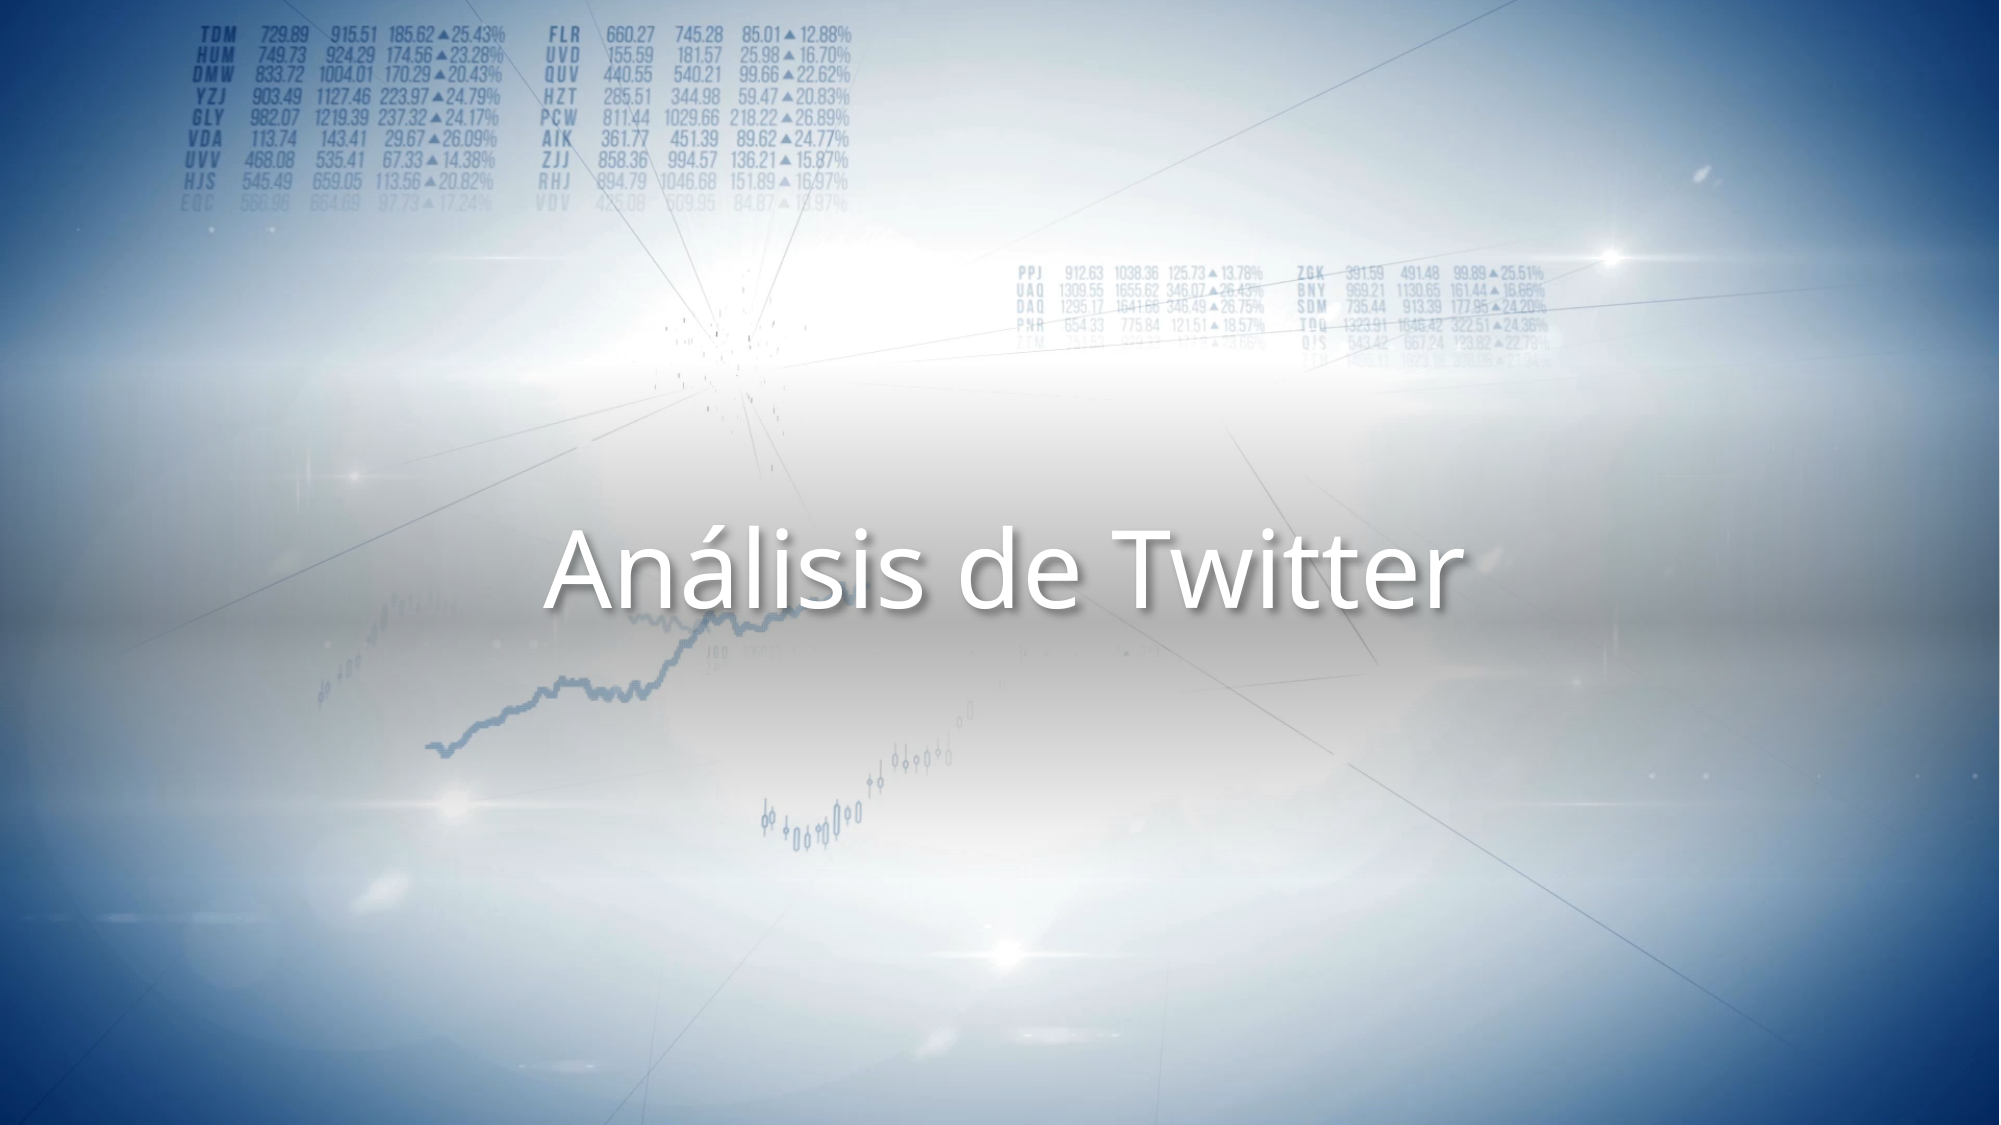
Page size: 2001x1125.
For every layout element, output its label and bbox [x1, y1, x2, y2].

text_box [0, 0, 2000, 1125]
